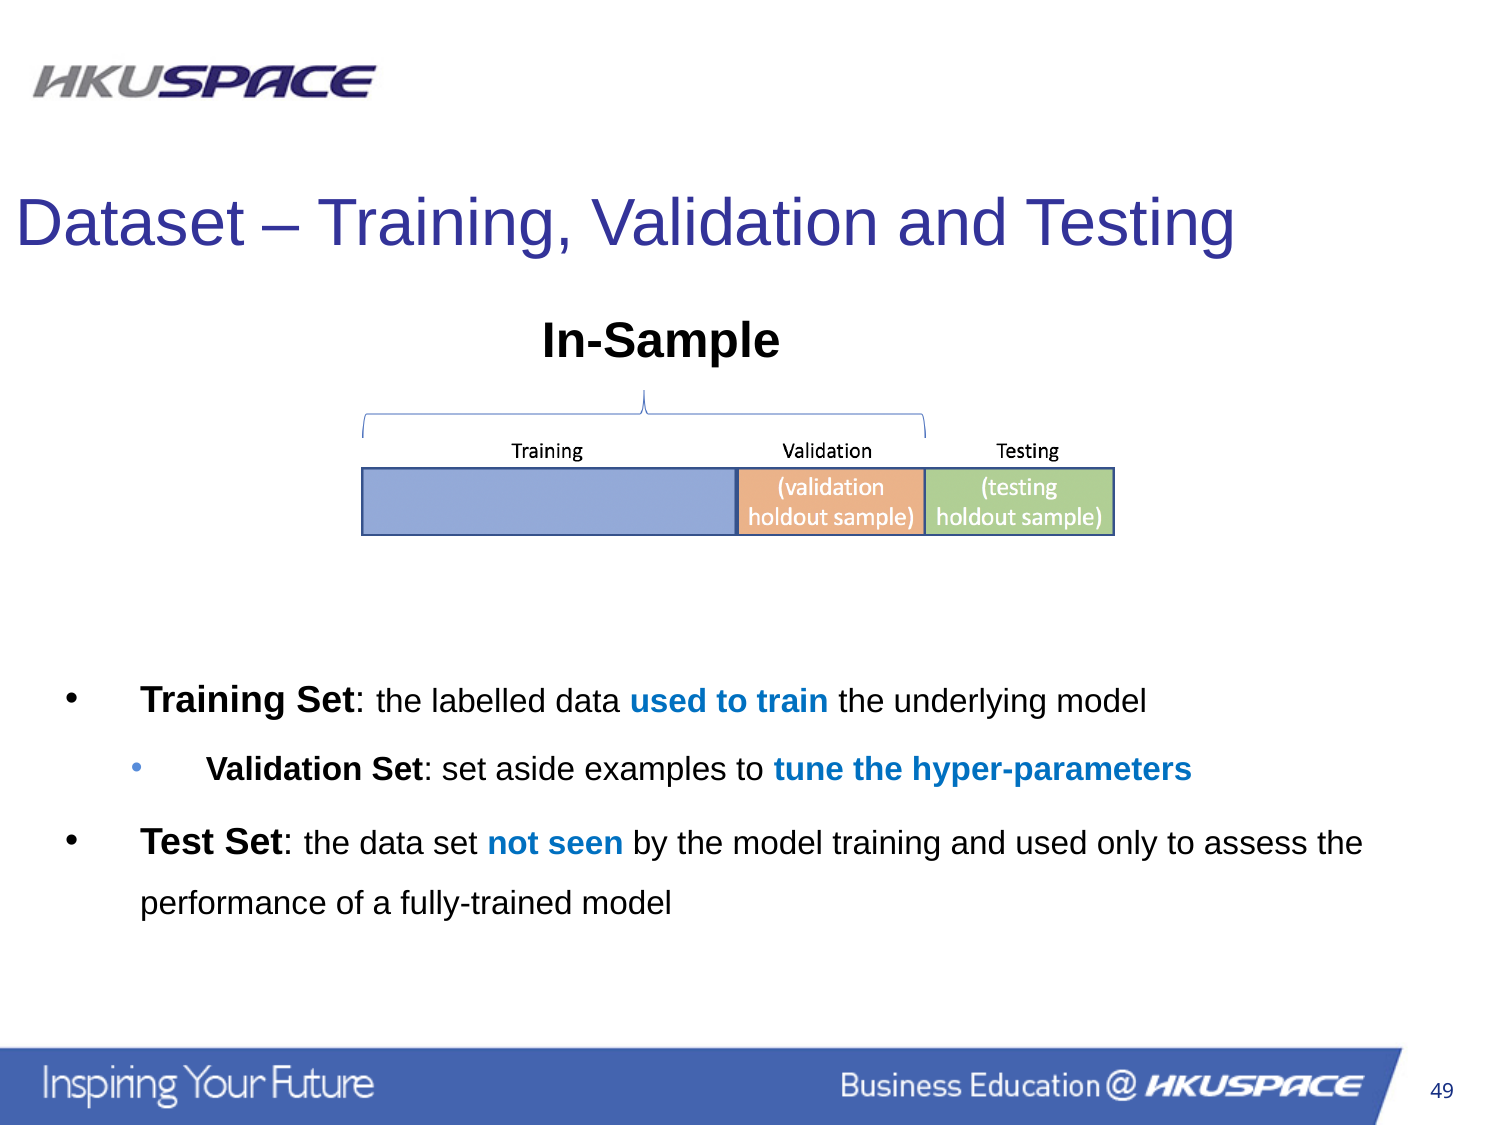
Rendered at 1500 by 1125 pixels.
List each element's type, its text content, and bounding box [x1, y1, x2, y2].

text_box In-Sample [527, 300, 796, 375]
picture [0, 0, 1500, 1125]
title Dataset – Training, Validation and Testing [0, 101, 1325, 266]
text_box Training Set: the labelled data used to train the underlying model Validation Set: set aside examples to tune the hyper-parameters Test Set: the data set not seen by the model training and used only to assess the performance of a fully-trained model [50, 645, 1468, 1012]
slide_number 49 [1415, 1070, 1499, 1125]
